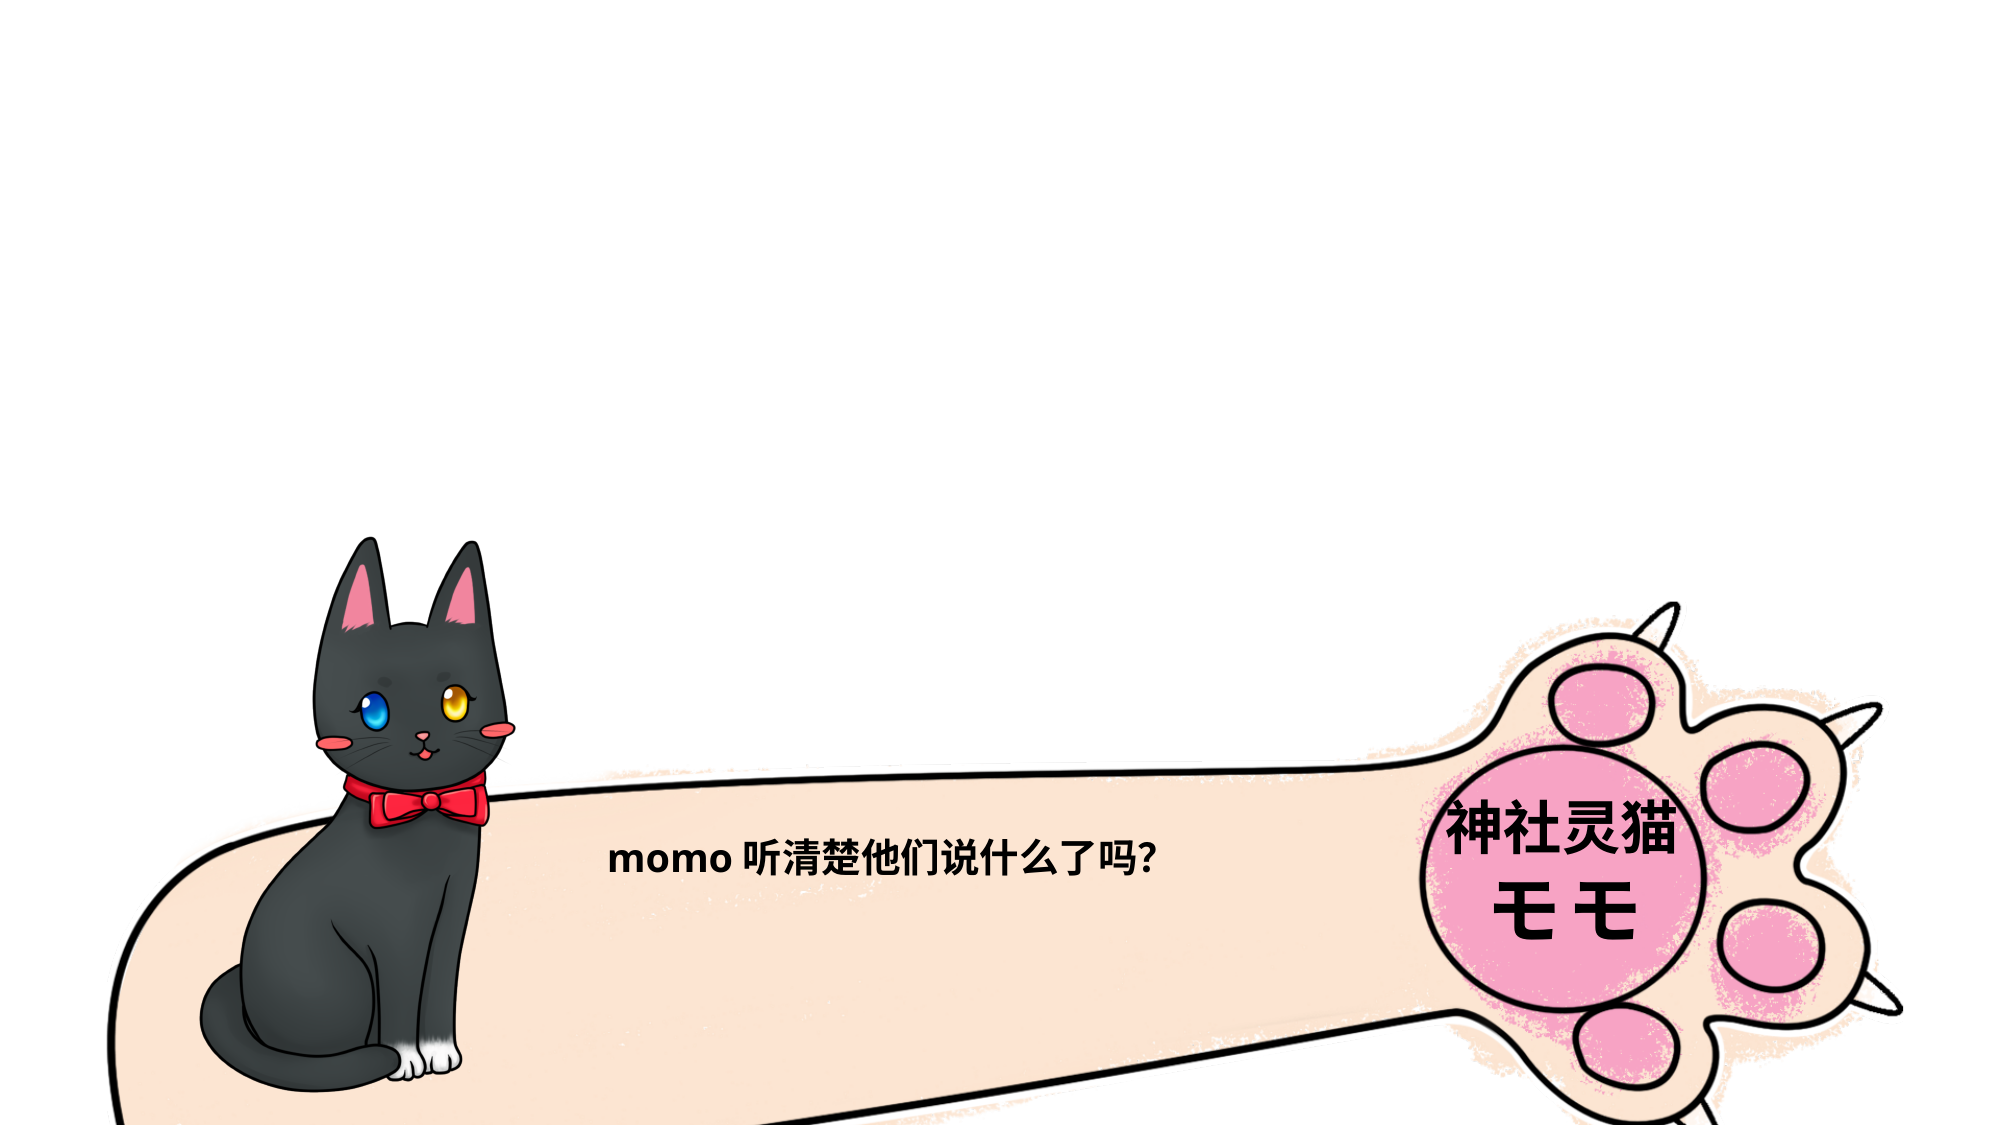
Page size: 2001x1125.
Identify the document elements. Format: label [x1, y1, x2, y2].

text_box [0, 520, 2000, 1125]
